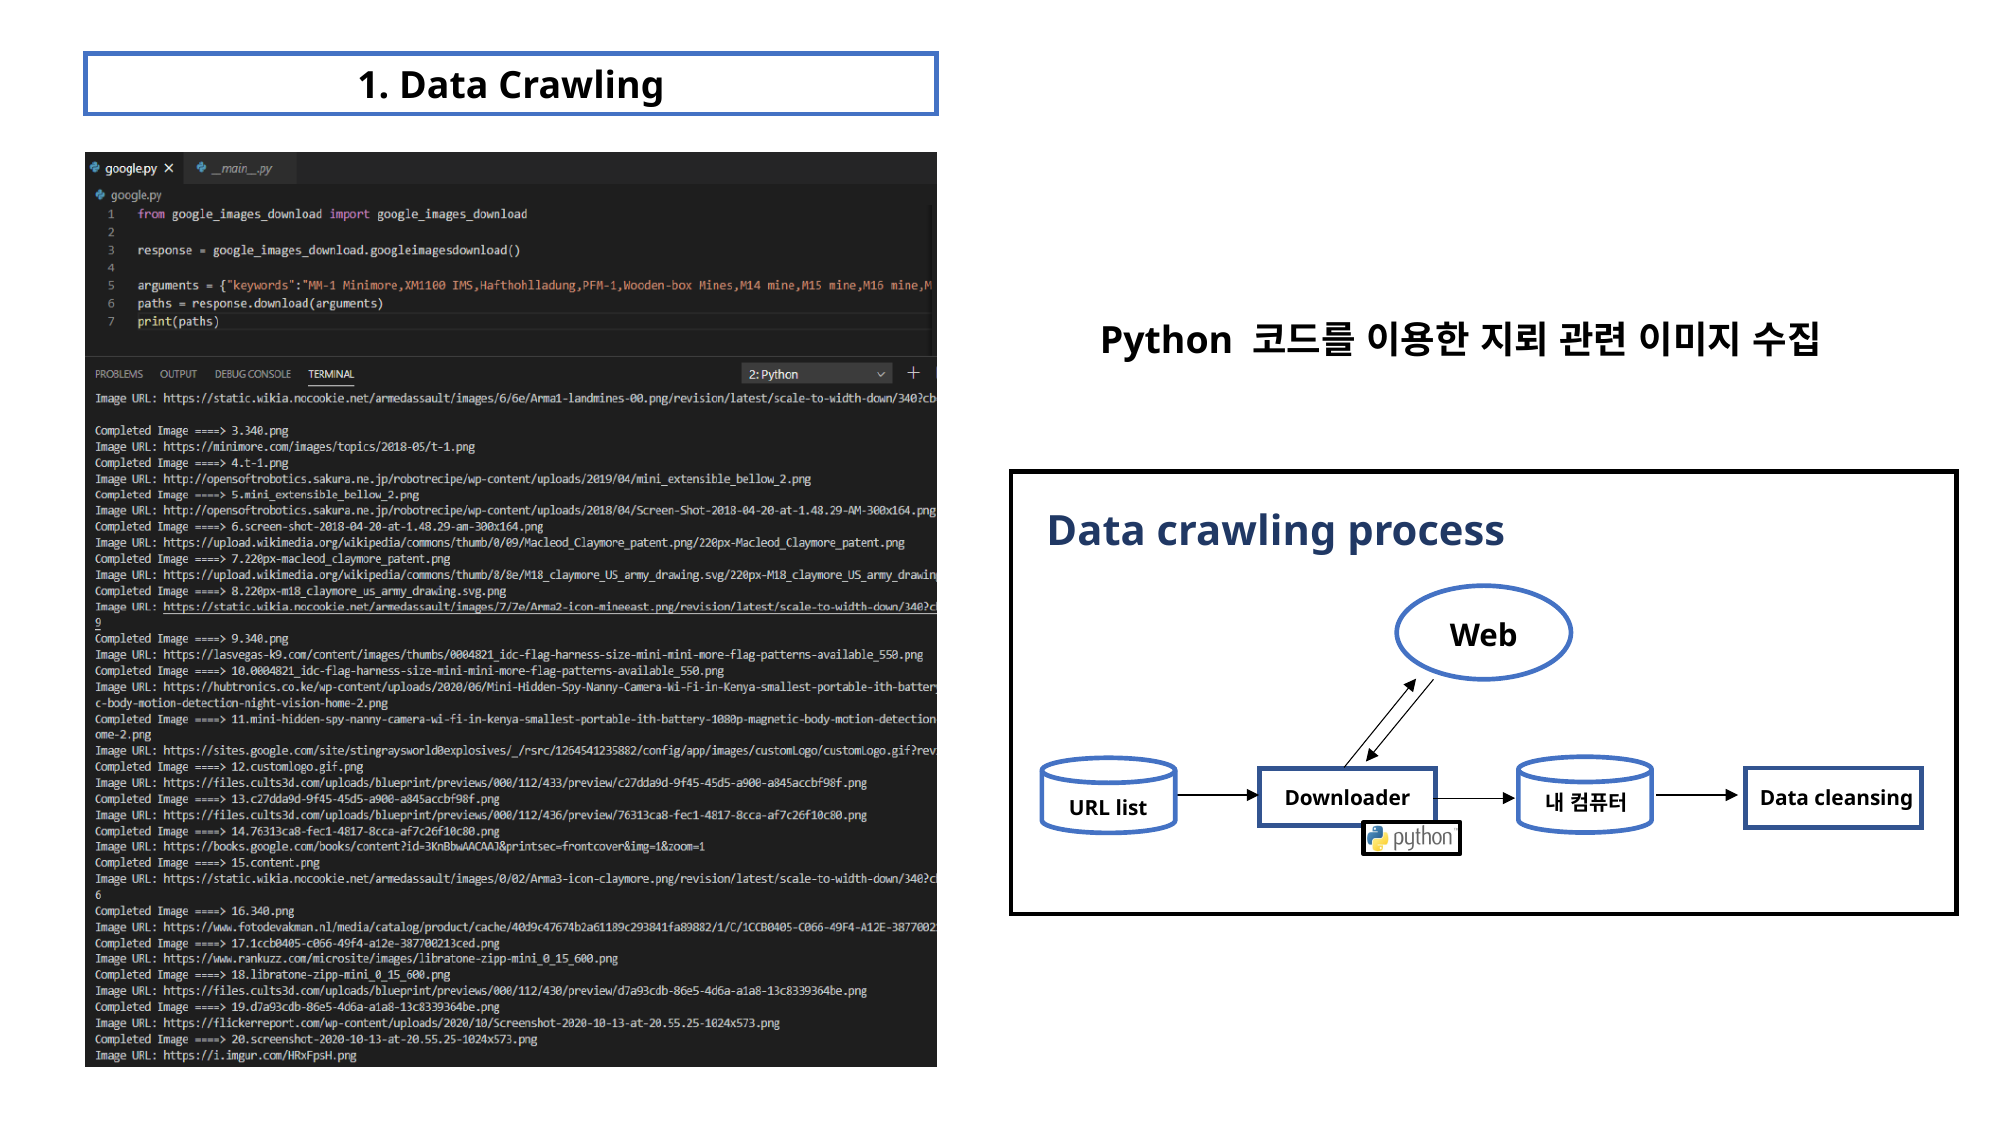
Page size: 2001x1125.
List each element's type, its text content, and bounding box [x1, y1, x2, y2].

text_box 1. Data Crawling [85, 53, 938, 115]
picture [1365, 824, 1458, 852]
picture [85, 152, 937, 1067]
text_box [1365, 679, 1434, 762]
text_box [1344, 678, 1417, 768]
text_box Python 코드를 이용한 지뢰 관련 이미지 수집 [999, 307, 1933, 369]
text_box Data crawling process [1031, 495, 1978, 561]
text_box [1010, 471, 1958, 915]
